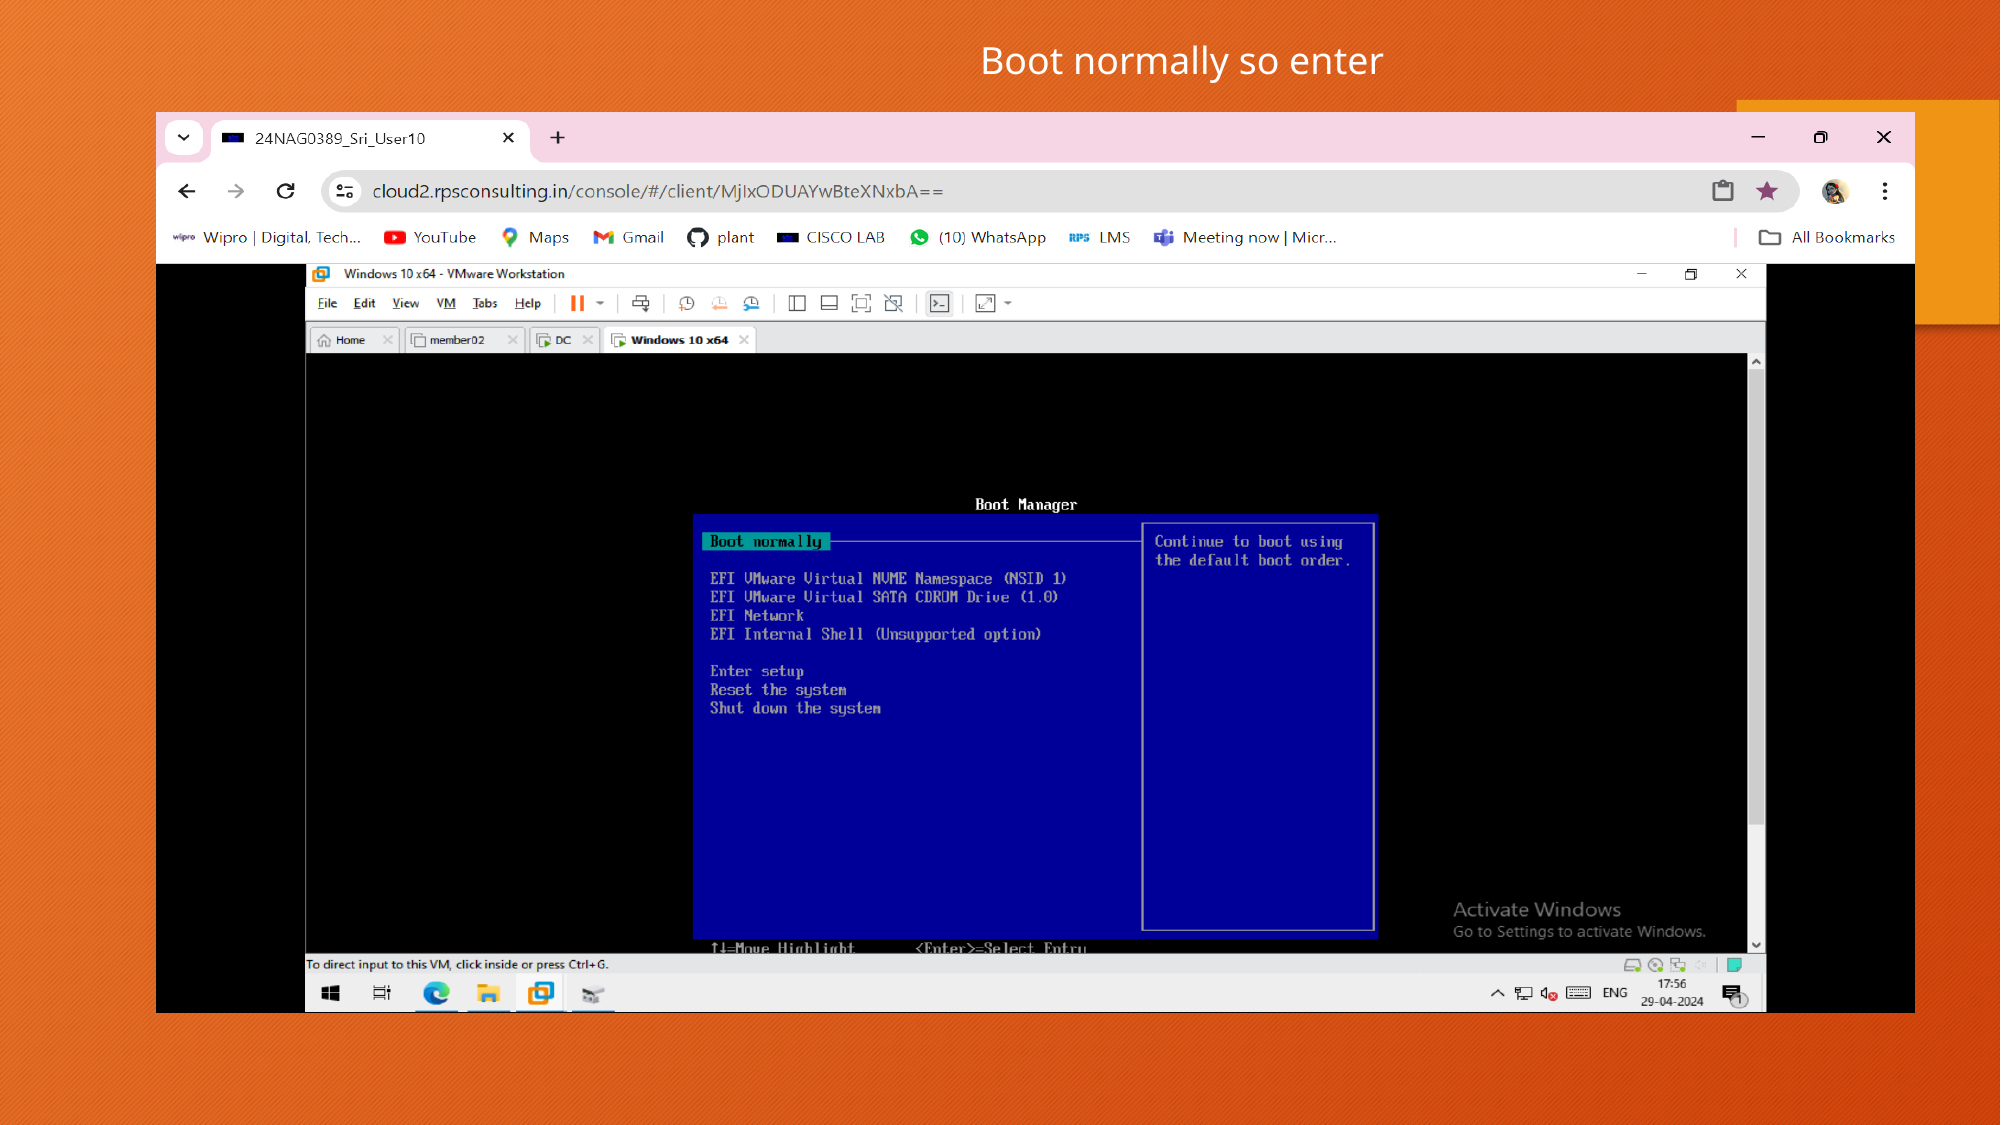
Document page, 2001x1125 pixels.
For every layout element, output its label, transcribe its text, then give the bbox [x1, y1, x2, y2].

text_box Boot normally so enter [965, 29, 1512, 90]
picture [155, 112, 2000, 1013]
